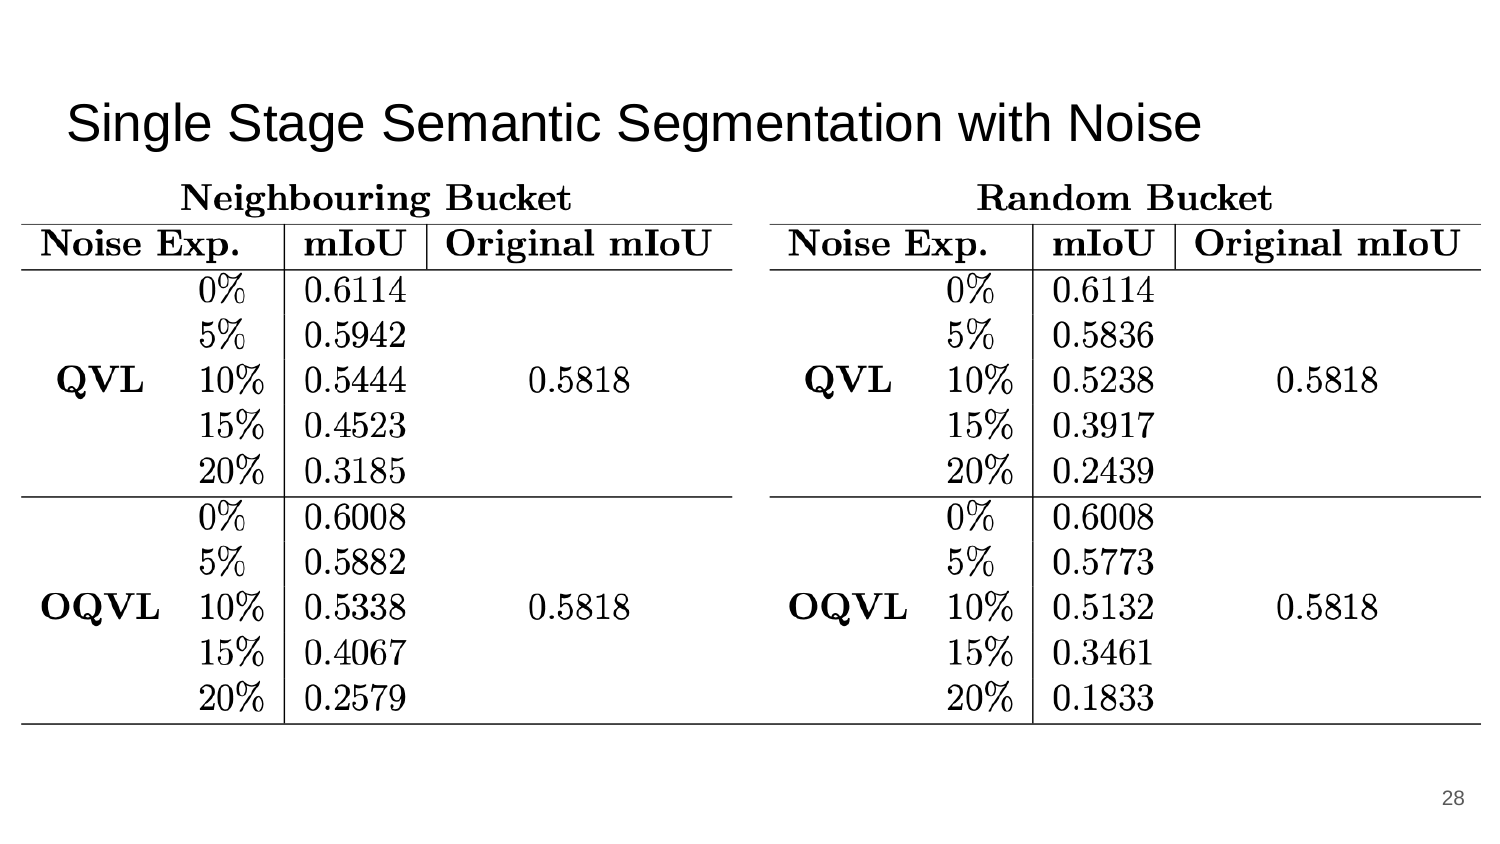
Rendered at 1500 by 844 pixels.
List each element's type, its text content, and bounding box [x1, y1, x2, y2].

picture [18, 177, 1482, 727]
title Single Stage Semantic Segmentation with Noise [51, 72, 1449, 167]
slide_number 28 [1389, 764, 1480, 830]
